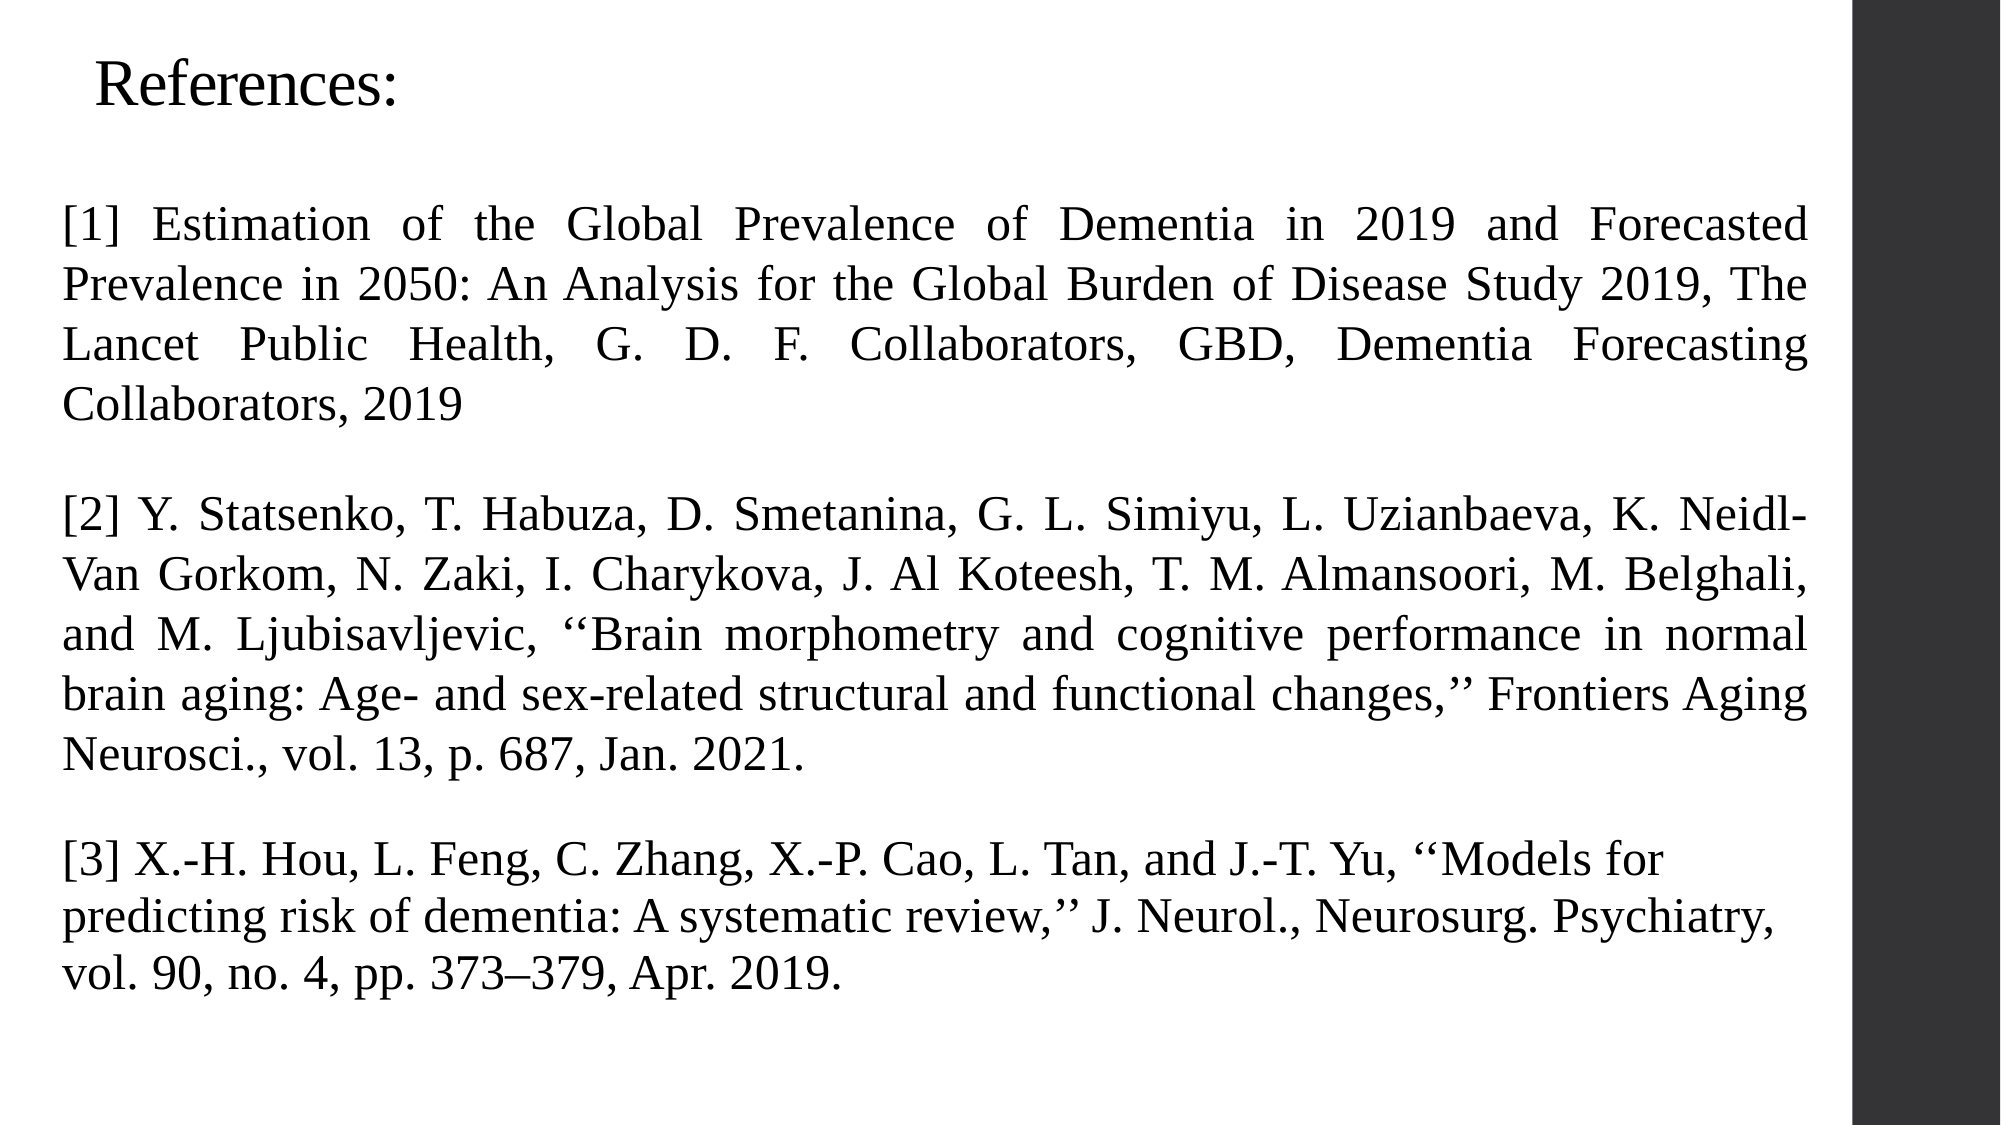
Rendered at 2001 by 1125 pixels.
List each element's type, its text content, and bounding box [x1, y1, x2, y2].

title References: [79, 53, 1670, 128]
list [1] Estimation of the Global Prevalence of Dementia in 2019 and Forecasted Prevalence in 2050: An Analysis for the Global Burden of Disease Study 2019, The Lancet Public Health, G. D. F. Collaborators, GBD, Dementia Forecasting Collaborators, 2019 [2] Y. Statsenko, T. Habuza, D. Smetanina, G. L. Simiyu, L. Uzianbaeva, K. Neidl-Van Gorkom, N. Zaki, I. Charykova, J. Al Koteesh, T. M. Almansoori, M. Belghali, and M. Ljubisavljevic, ‘‘Brain morphometry and cognitive performance in normal brain aging: Age- and sex-related structural and functional changes,’’ Frontiers Aging Neurosci., vol. 13, p. 687, Jan. 2021. [3] X.-H. Hou, L. Feng, C. Zhang, X.-P. Cao, L. Tan, and J.-T. Yu, ‘‘Models for predicting risk of dementia: A systematic review,’’ J. Neurol., Neurosurg. Psychiatry, vol. 90, no. 4, pp. 373–379, Apr. 2019. [47, 182, 1827, 1093]
